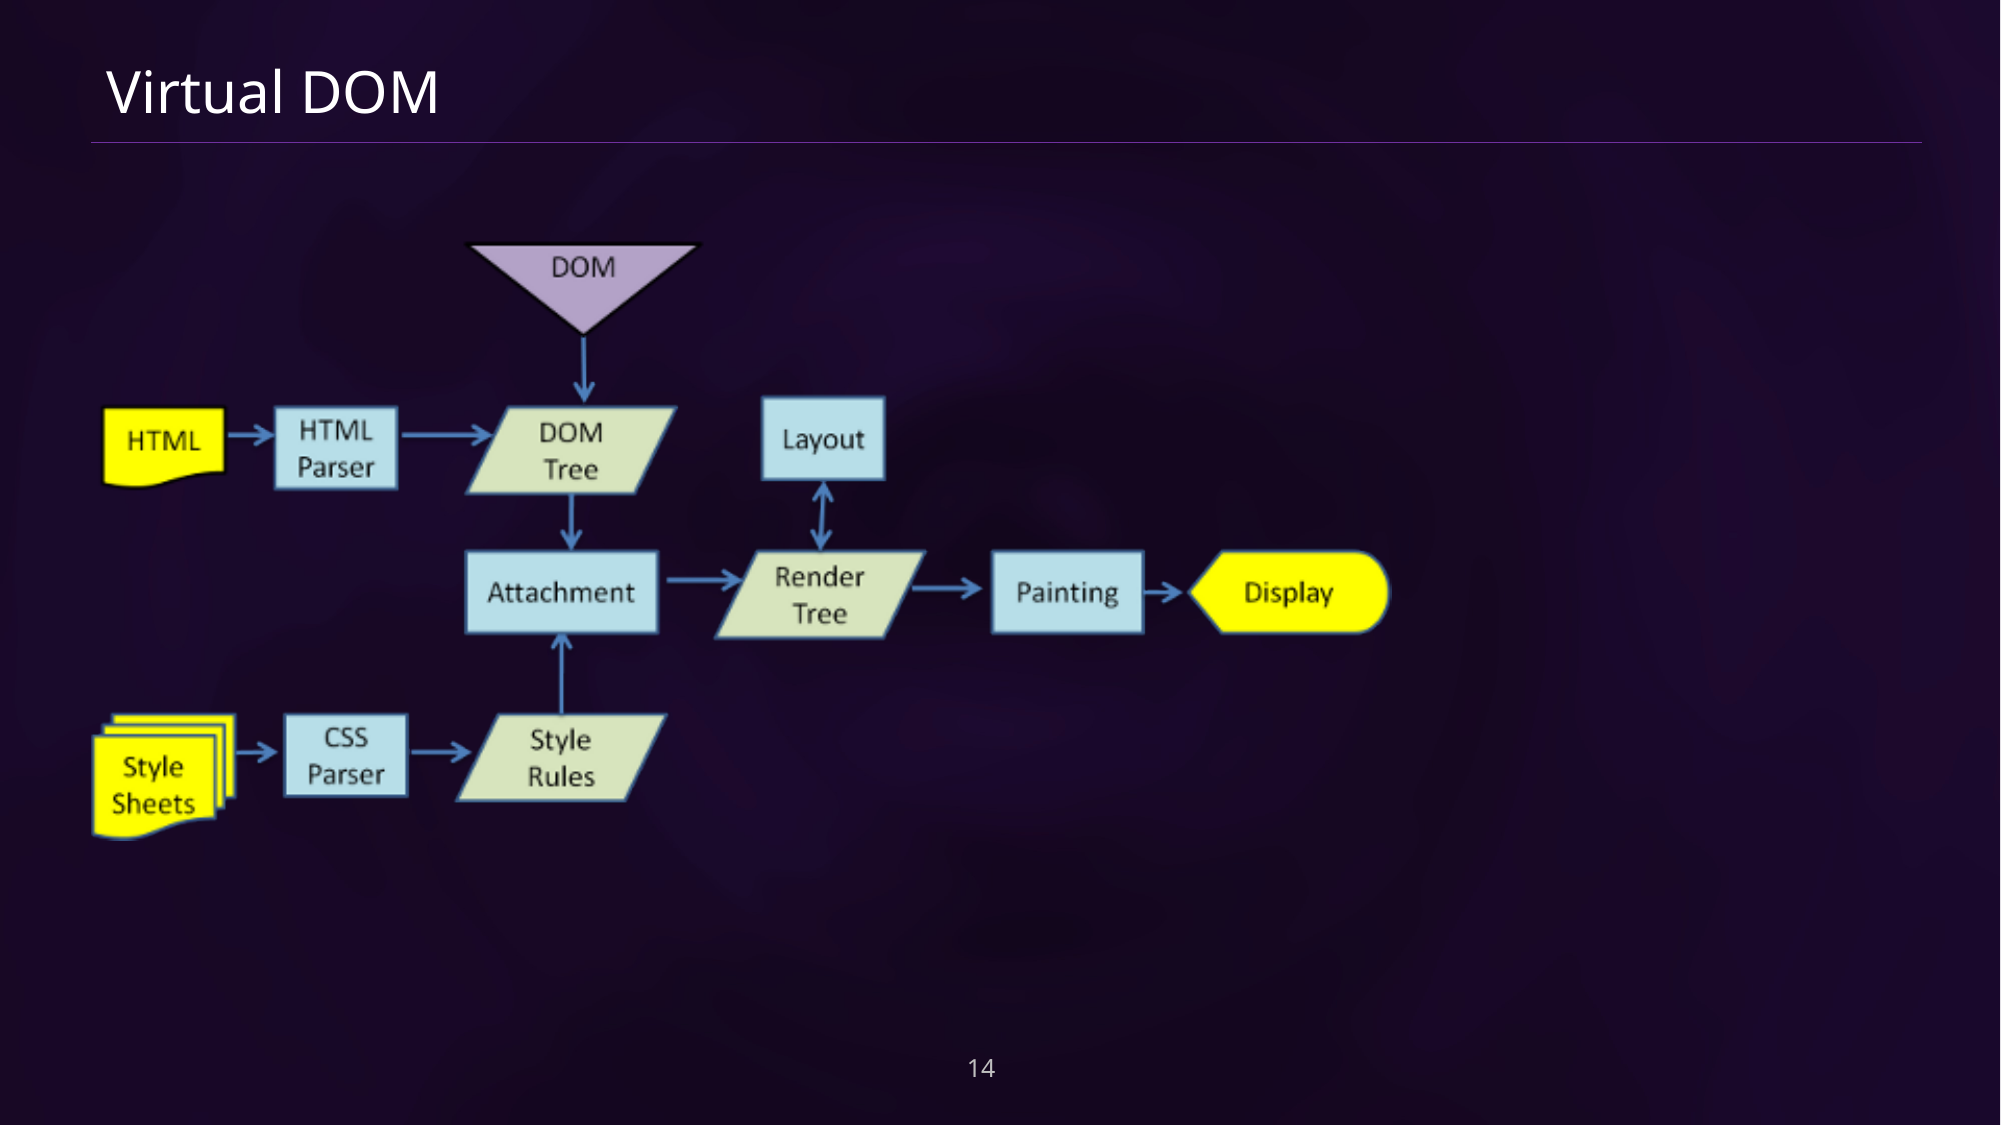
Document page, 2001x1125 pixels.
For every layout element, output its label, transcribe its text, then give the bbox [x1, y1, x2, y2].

title Virtual DOM [91, 49, 1495, 140]
slide_number 14 [882, 1050, 1080, 1089]
picture [0, 0, 2001, 1125]
